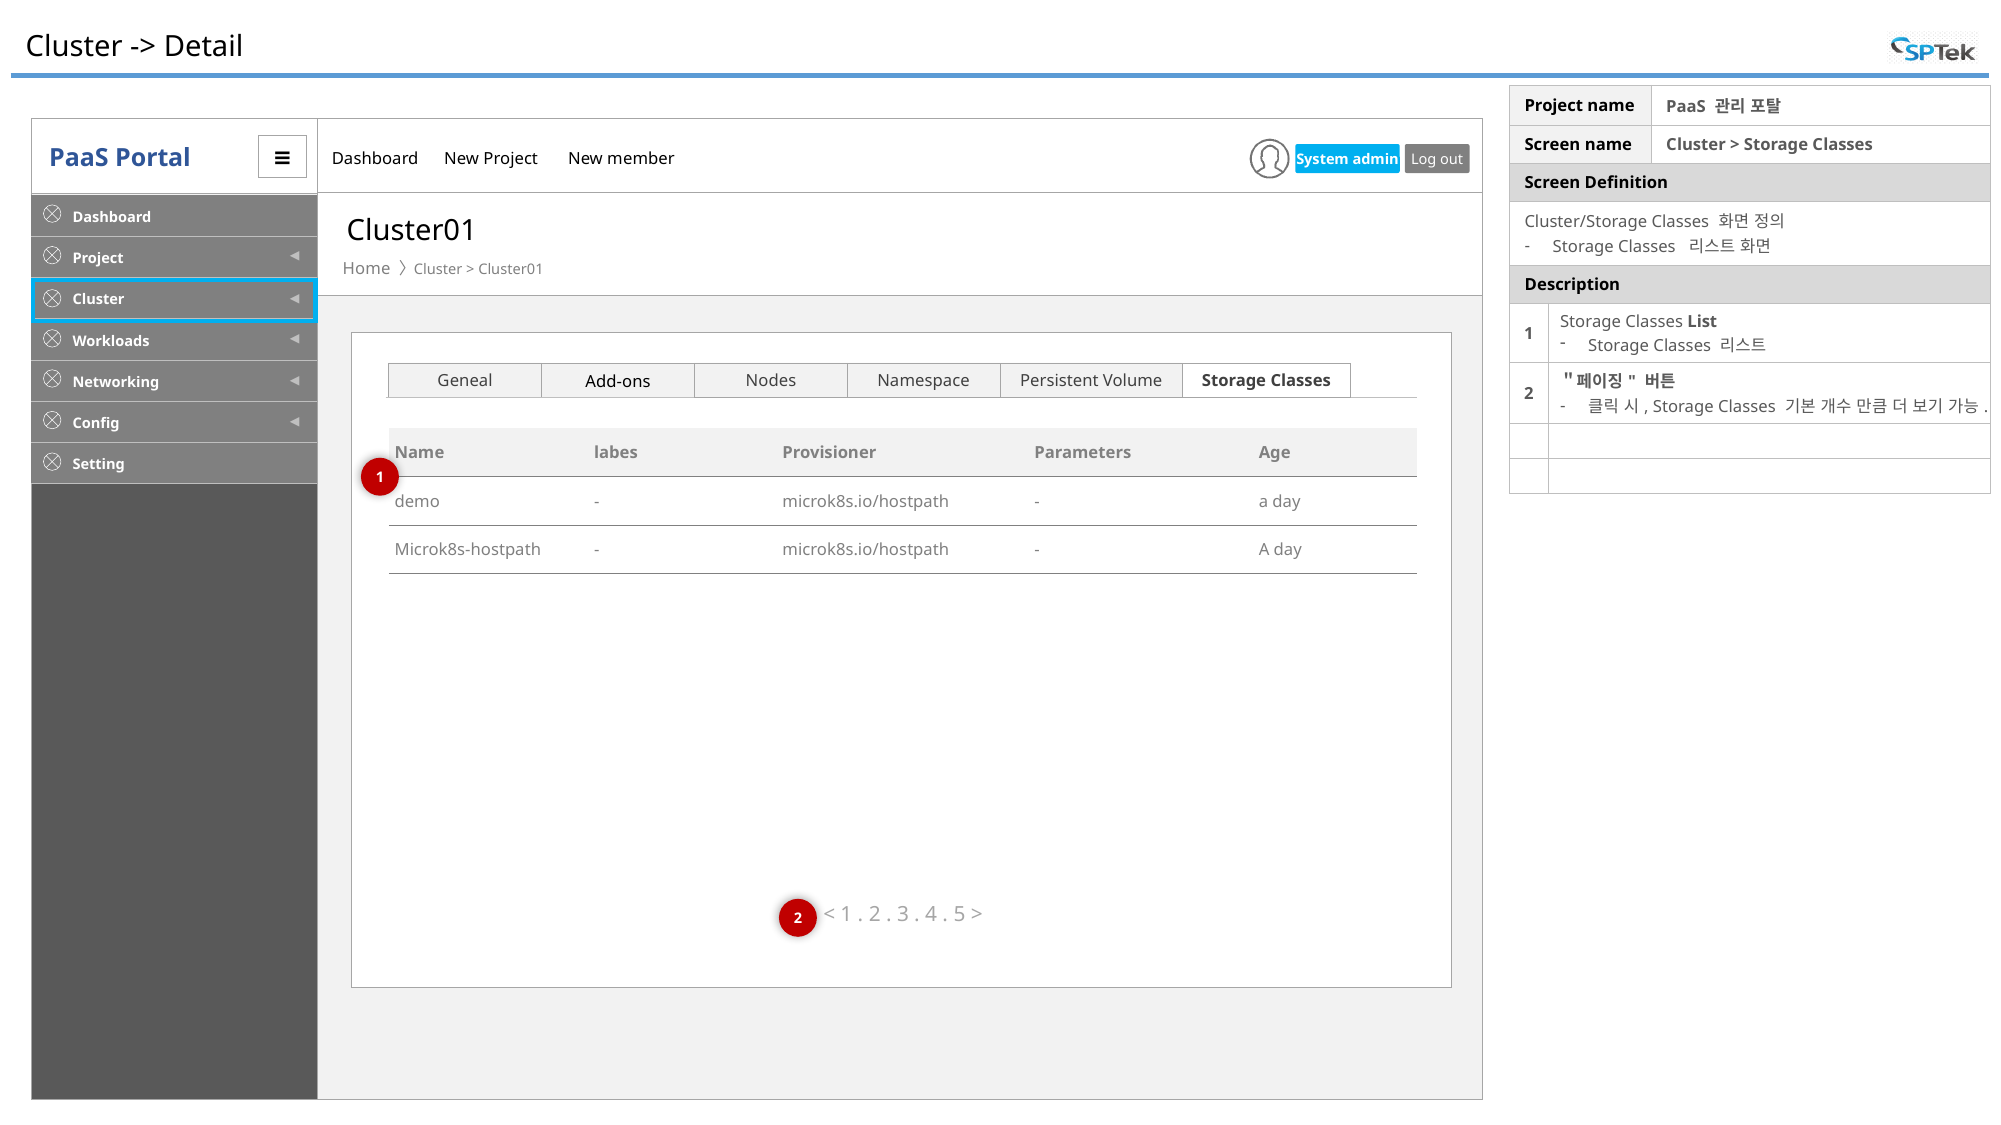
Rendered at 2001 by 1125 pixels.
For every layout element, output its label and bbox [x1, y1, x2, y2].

text_box [350, 331, 1453, 988]
table_cell [1510, 363, 1548, 423]
table_header [1652, 86, 1990, 125]
table_cell [1549, 424, 1990, 458]
table_cell [1510, 424, 1548, 458]
table_header [1510, 86, 1651, 125]
text_box [32, 279, 316, 322]
table_header [389, 428, 1417, 476]
table_cell [1652, 126, 1990, 163]
table_cell [389, 526, 1417, 573]
table_cell [1510, 459, 1548, 493]
table_cell [1510, 202, 1990, 265]
table_cell [1549, 459, 1990, 493]
table_cell [389, 477, 1417, 525]
table_cell [1549, 363, 1990, 423]
list [331, 207, 1355, 286]
table_cell [1510, 126, 1651, 163]
table_cell [1510, 164, 1990, 201]
table_cell [1549, 304, 1990, 362]
title [10, 19, 1990, 76]
table_cell [1510, 266, 1990, 303]
table_cell [1510, 304, 1548, 362]
